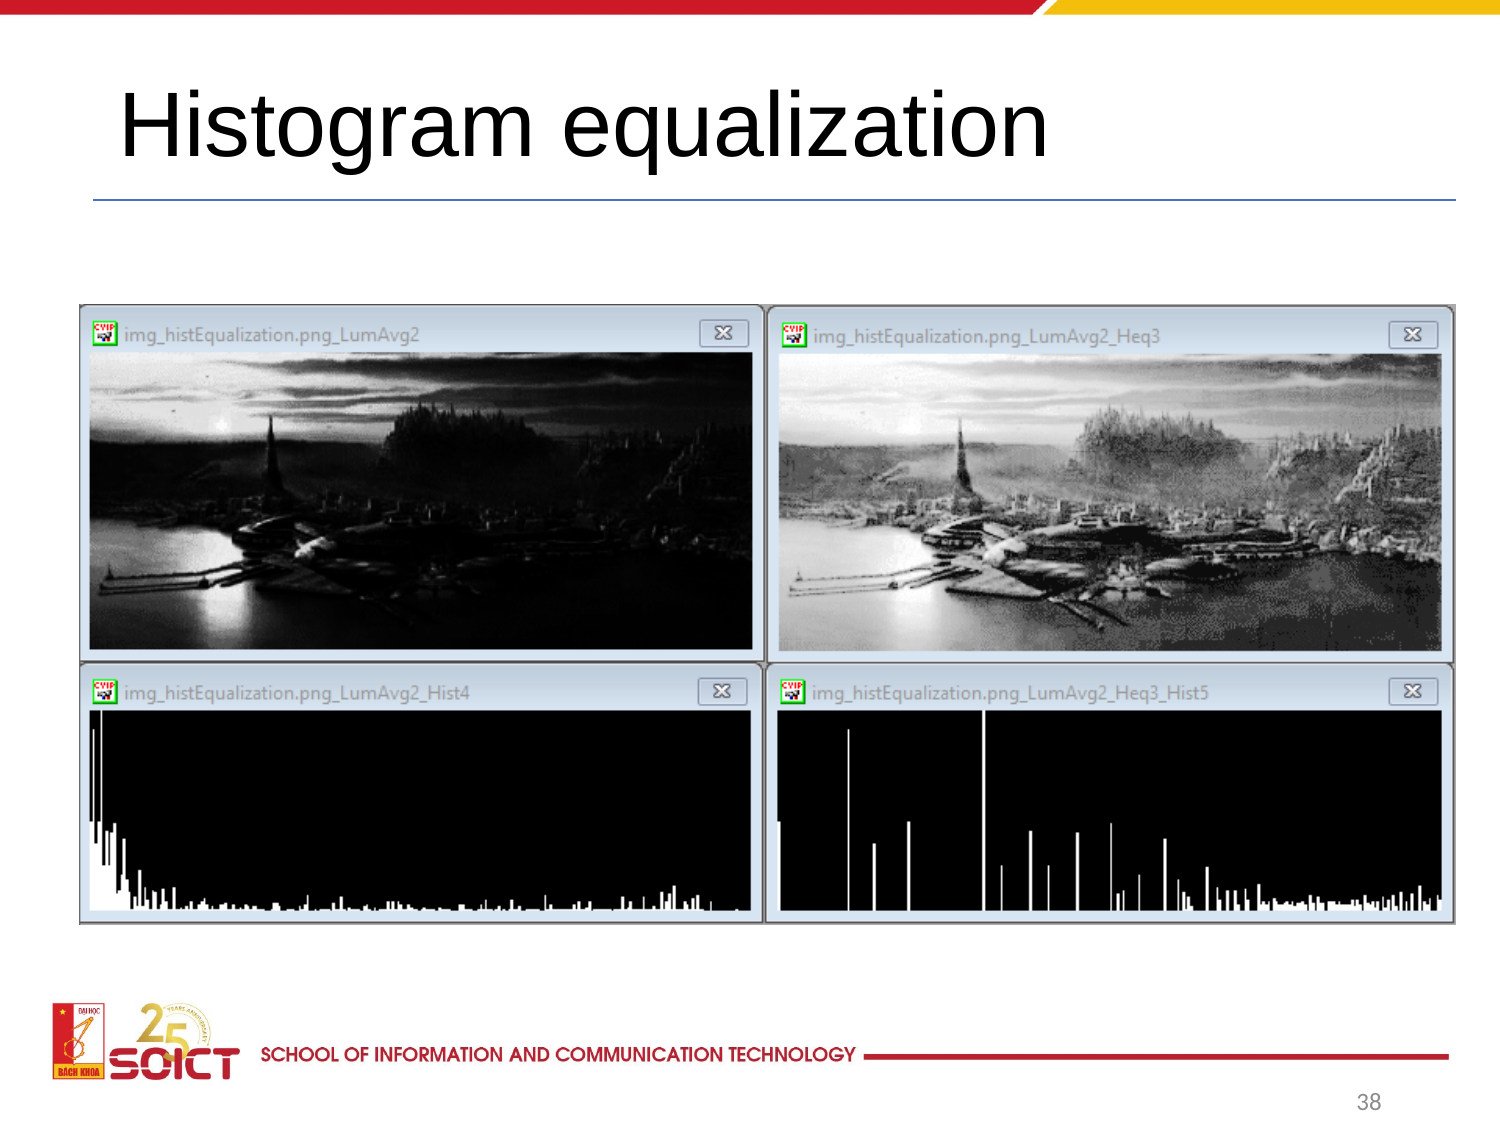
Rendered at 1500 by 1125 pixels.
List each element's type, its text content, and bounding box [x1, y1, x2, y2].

picture [0, 0, 1500, 1125]
text_box [1312, 174, 1488, 338]
slide_number 38 [1257, 1070, 1397, 1125]
title Histogram equalization [103, 53, 1397, 199]
